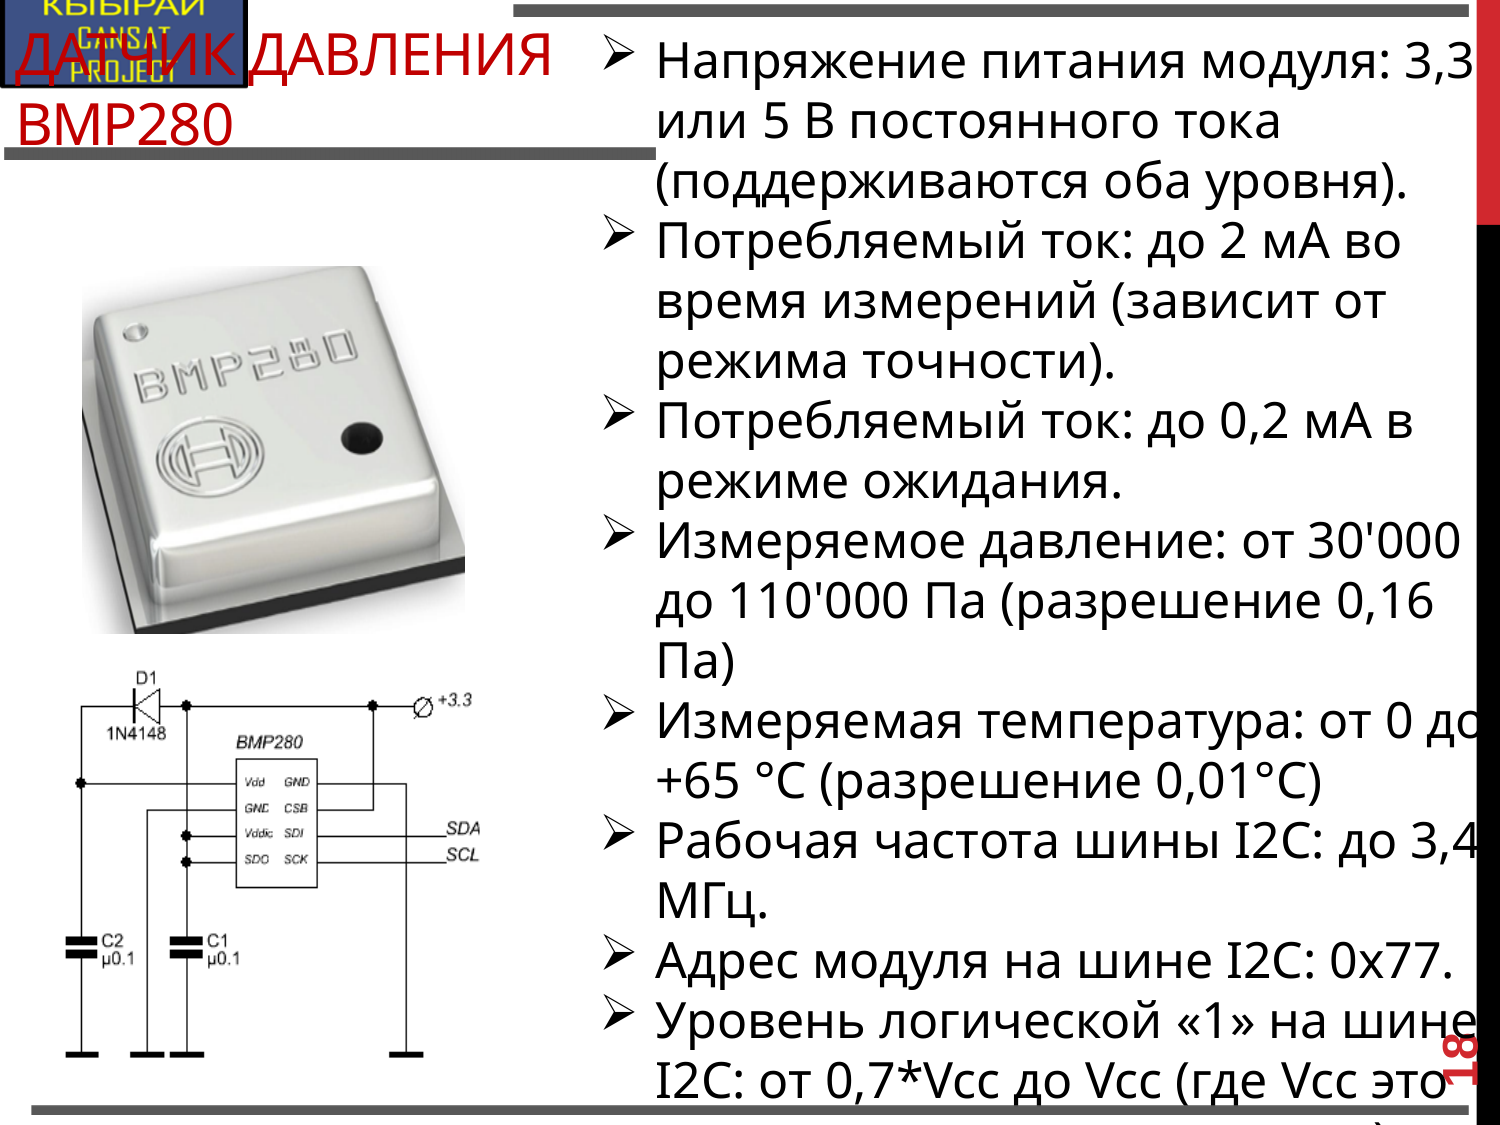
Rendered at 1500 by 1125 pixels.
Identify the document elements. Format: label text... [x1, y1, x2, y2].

title Датчик давления BMP280 [0, 10, 584, 165]
picture [32, 265, 515, 1091]
picture [0, 0, 248, 107]
picture [3, 146, 656, 161]
picture [30, 1105, 1470, 1116]
slide_number 18 [1427, 887, 1488, 1104]
picture [513, 3, 1470, 18]
text_box Напряжение питания модуля: 3,3 или 5 В постоянного тока (поддерживаются оба уровня). Потребляемый ток: до 2 мА во время измерений (зависит от режима точности). Потребляемый ток: до 0,2 мА в режиме ожидания. Измеряемое давление: от 30'000 до 110'000 Па (разрешение 0,16 Па) Измеряемая температура: от 0 до +65 °C (разрешение 0,01°C) Рабочая частота шины I2C: до 3,4 МГц. Адрес модуля на шине I2C: 0x77. Уровень логической «1» на шине I2C: от 0,7*Vcc до Vcc (где Vcc это напряжение питания модуля) Подготовка к первому запуску после подачи питания: не менее 2 мс. Рабочая температура: -40 … +85 °C Габариты: 30x30 мм. [584, 0, 1500, 1125]
